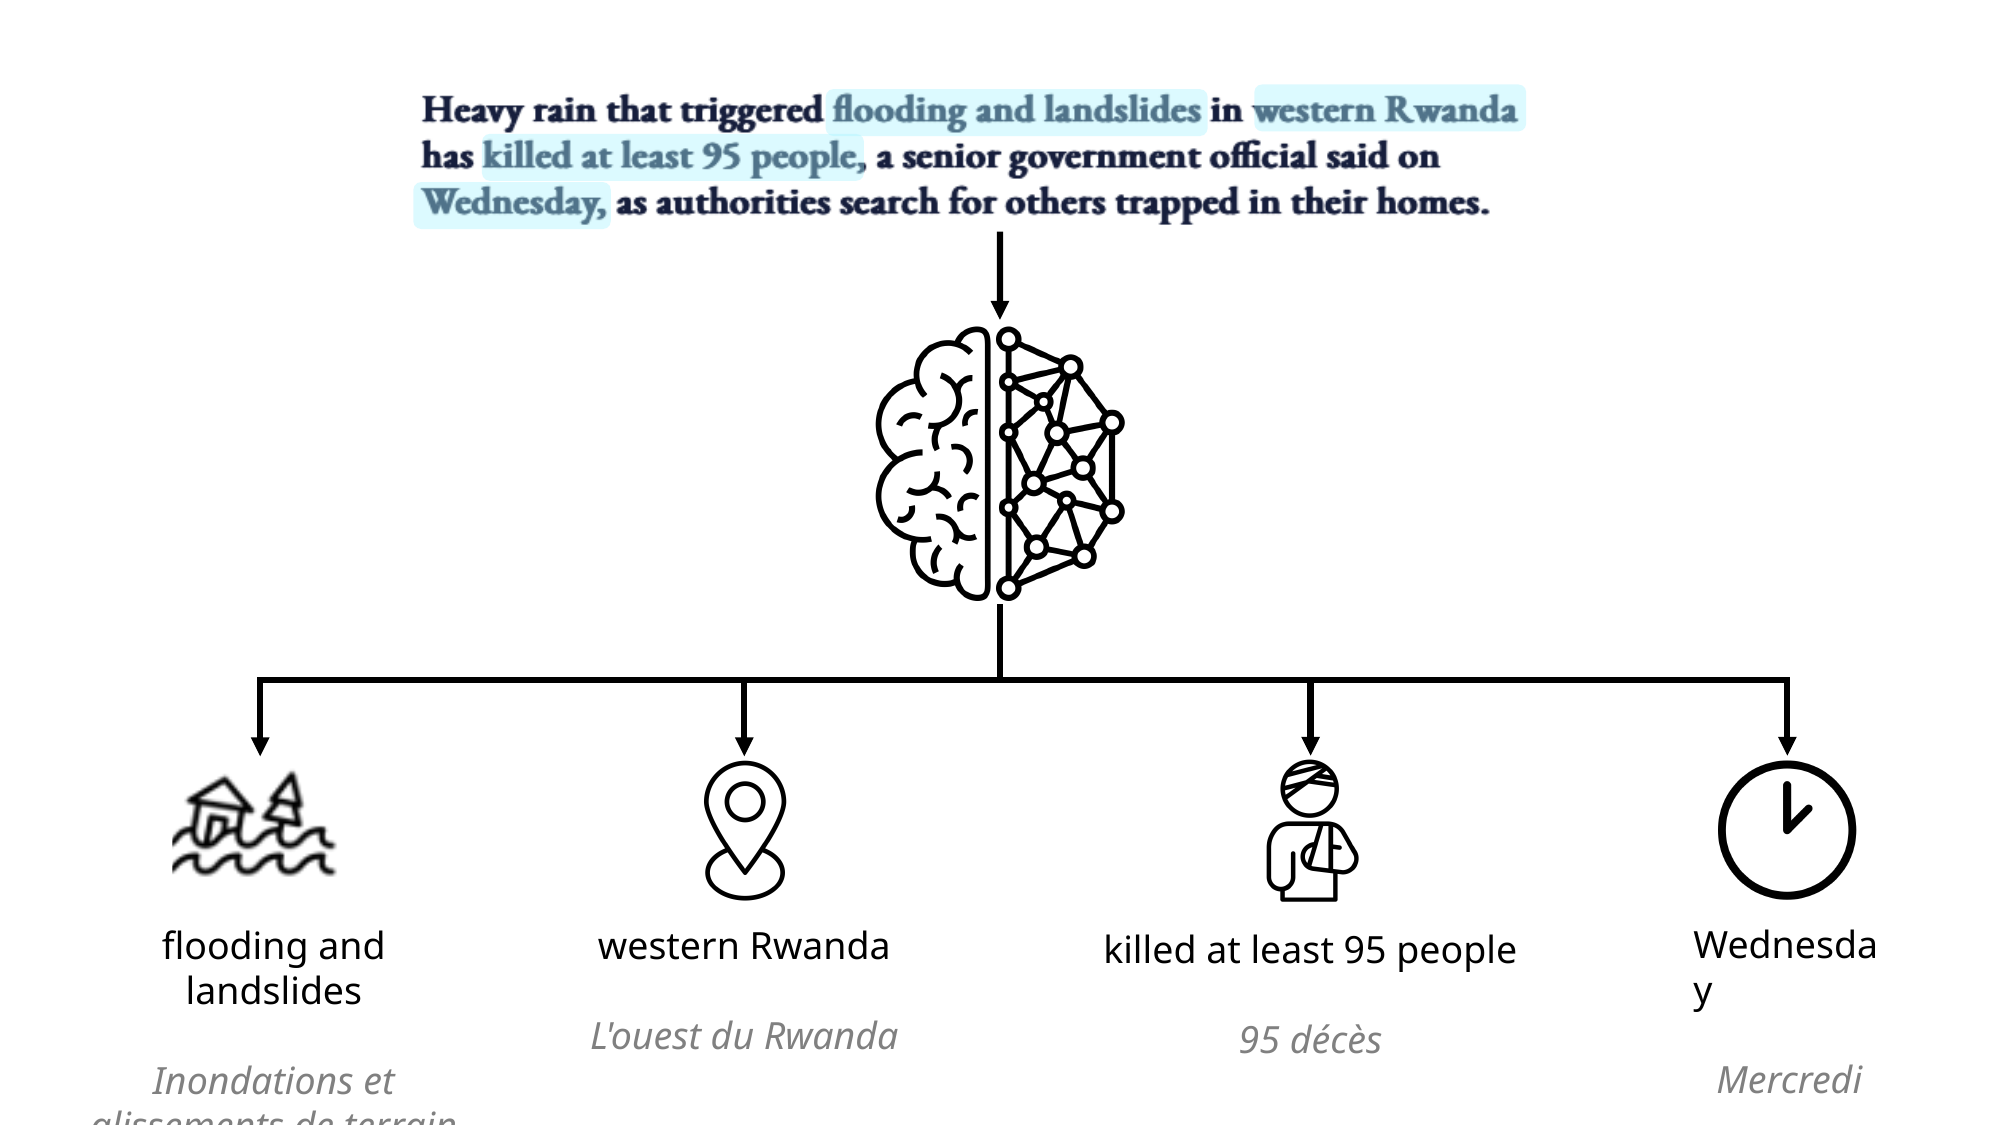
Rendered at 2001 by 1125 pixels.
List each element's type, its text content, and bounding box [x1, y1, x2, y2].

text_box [1317, 285, 1470, 1075]
text_box killed at least 95 people 95 décès [1088, 918, 1317, 1069]
picture [1710, 755, 1864, 908]
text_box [795, 551, 949, 809]
text_box killed at least 95 people 95 décès [1470, 918, 1533, 1069]
picture [831, 319, 1169, 605]
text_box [553, 309, 707, 1051]
picture [409, 82, 1591, 233]
text_box Wednesday Mercredi [1678, 913, 1901, 1108]
picture [1257, 755, 1317, 908]
text_box flooding and landslides Inondations et glissements de terrain [65, 914, 482, 1125]
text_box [1078, 524, 1232, 836]
picture [171, 755, 349, 900]
text_box western Rwanda L'ouest du Rwanda [575, 914, 914, 1065]
picture [707, 755, 797, 904]
